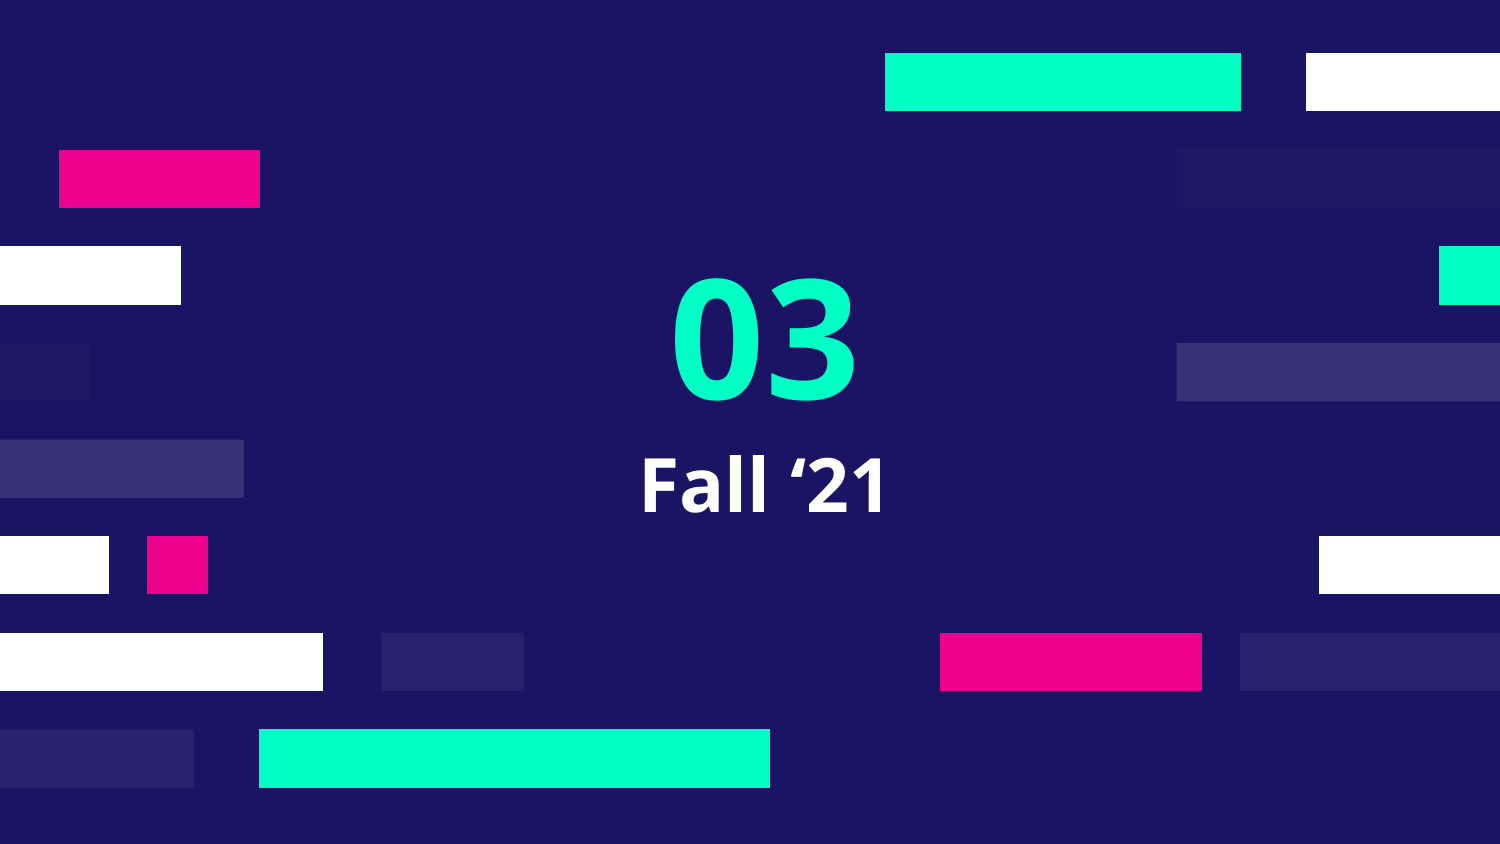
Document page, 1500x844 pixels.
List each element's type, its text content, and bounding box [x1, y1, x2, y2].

title Fall ‘21 [74, 445, 1457, 519]
title 03 [74, 352, 1457, 434]
